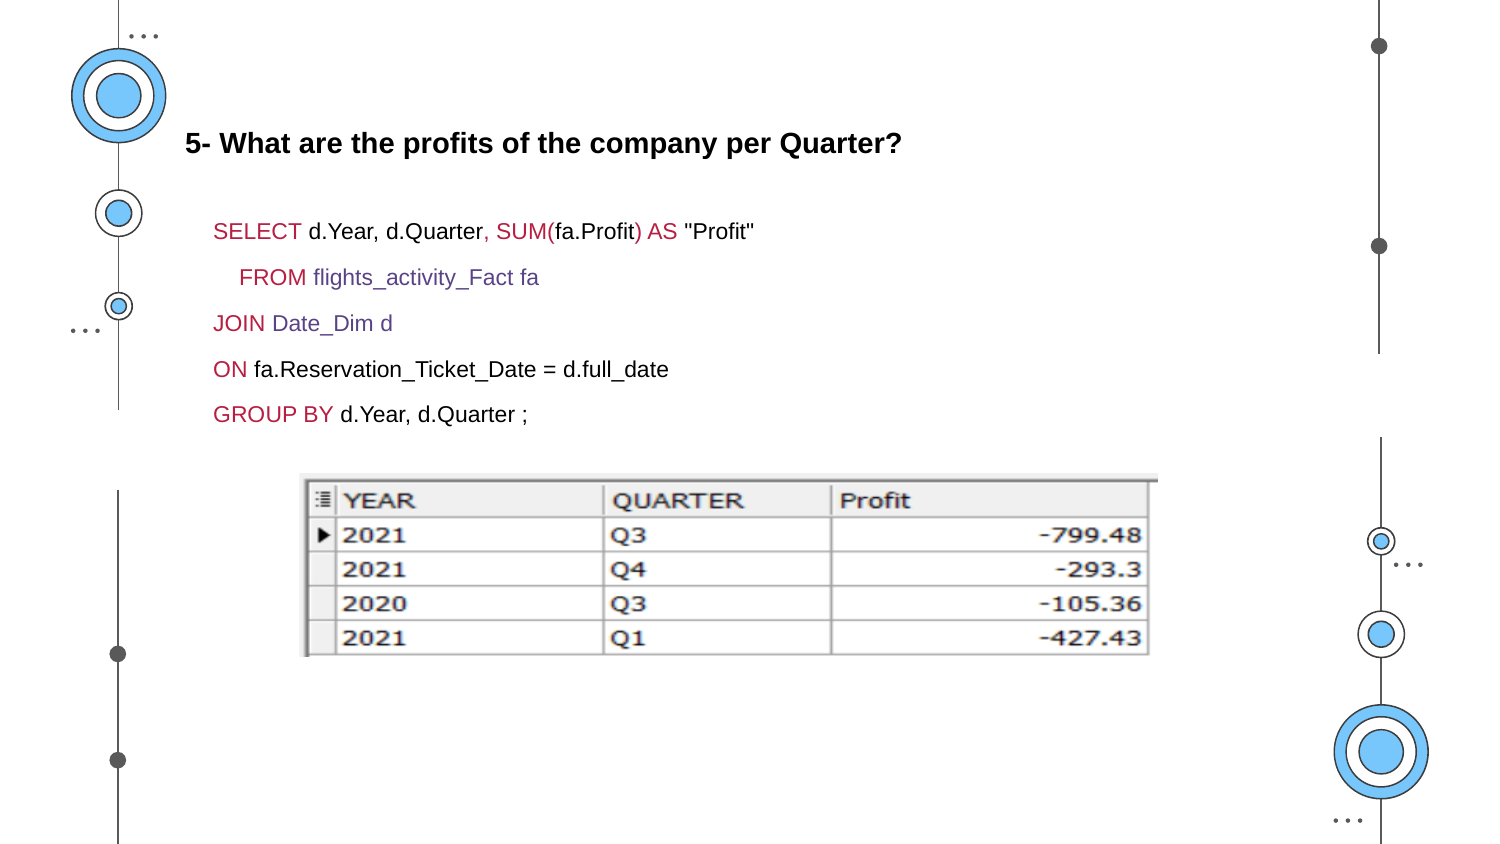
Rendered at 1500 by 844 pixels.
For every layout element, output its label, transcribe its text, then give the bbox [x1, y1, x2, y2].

text_box SELECT d.Year, d.Quarter, SUM(fa.Profit) AS "Profit" FROM flights_activity_Fact fa JOIN Date_Dim d ON fa.Reservation_Ticket_Date = d.full_date GROUP BY d.Year, d.Quarter ; [198, 220, 1200, 435]
text_box 5- What are the profits of the company per Quarter? [170, 114, 1302, 220]
picture [299, 473, 1158, 657]
